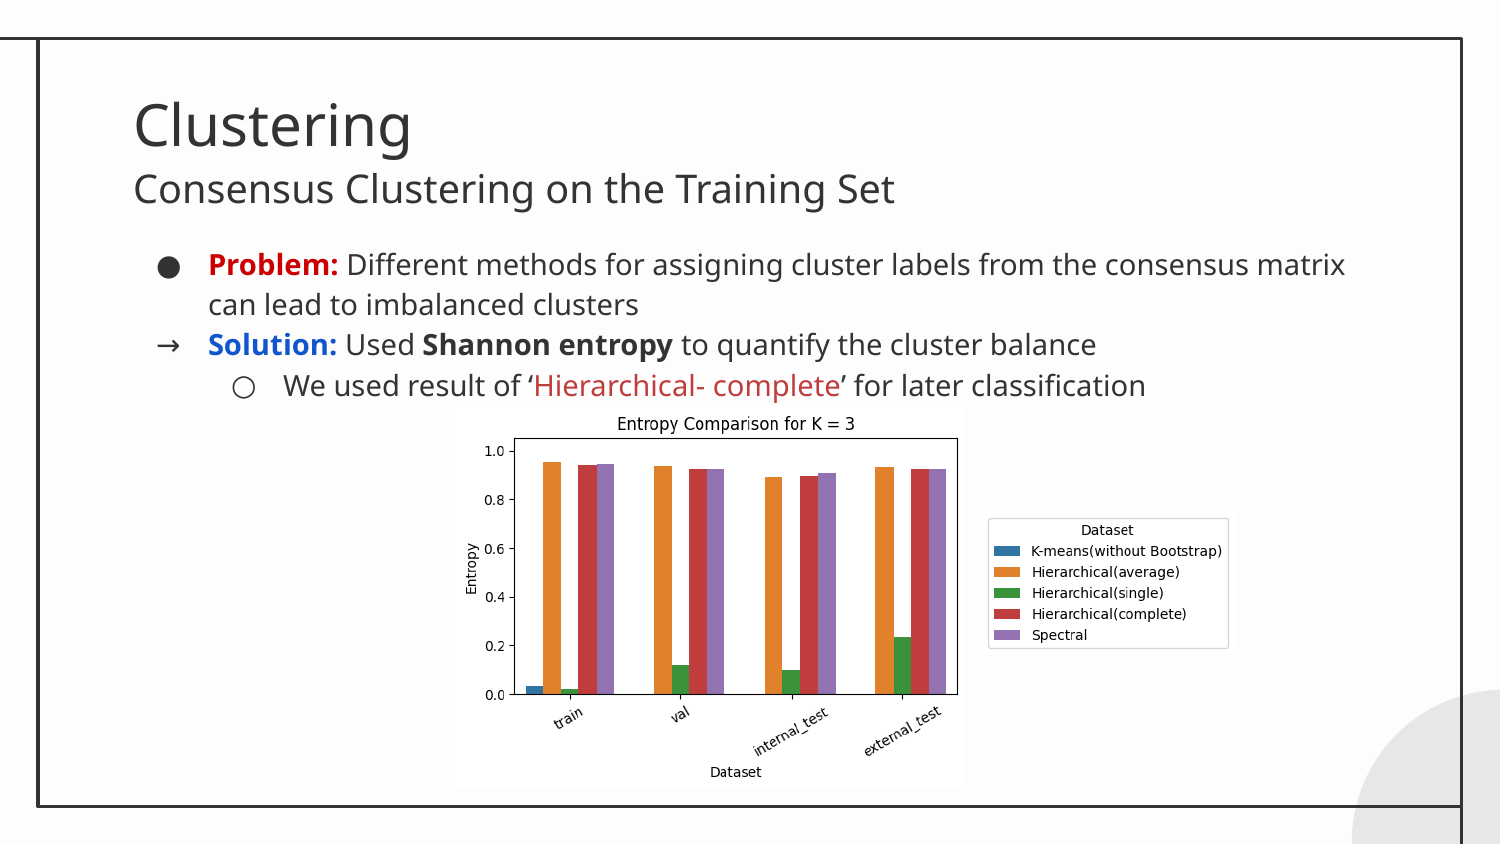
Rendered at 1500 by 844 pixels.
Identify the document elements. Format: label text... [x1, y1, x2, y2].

picture [981, 509, 1237, 653]
text_box Clustering [118, 72, 1382, 167]
picture [455, 406, 966, 789]
text_box Consensus Clustering on the Training Set [118, 166, 1379, 227]
list Problem: Different methods for assigning cluster labels from the consensus matrix can lead to imbalanced clusters Solution: Used Shannon entropy to quantify the cluster balance We used result of ‘Hierarchical- complete’ for later classification [118, 226, 1382, 730]
